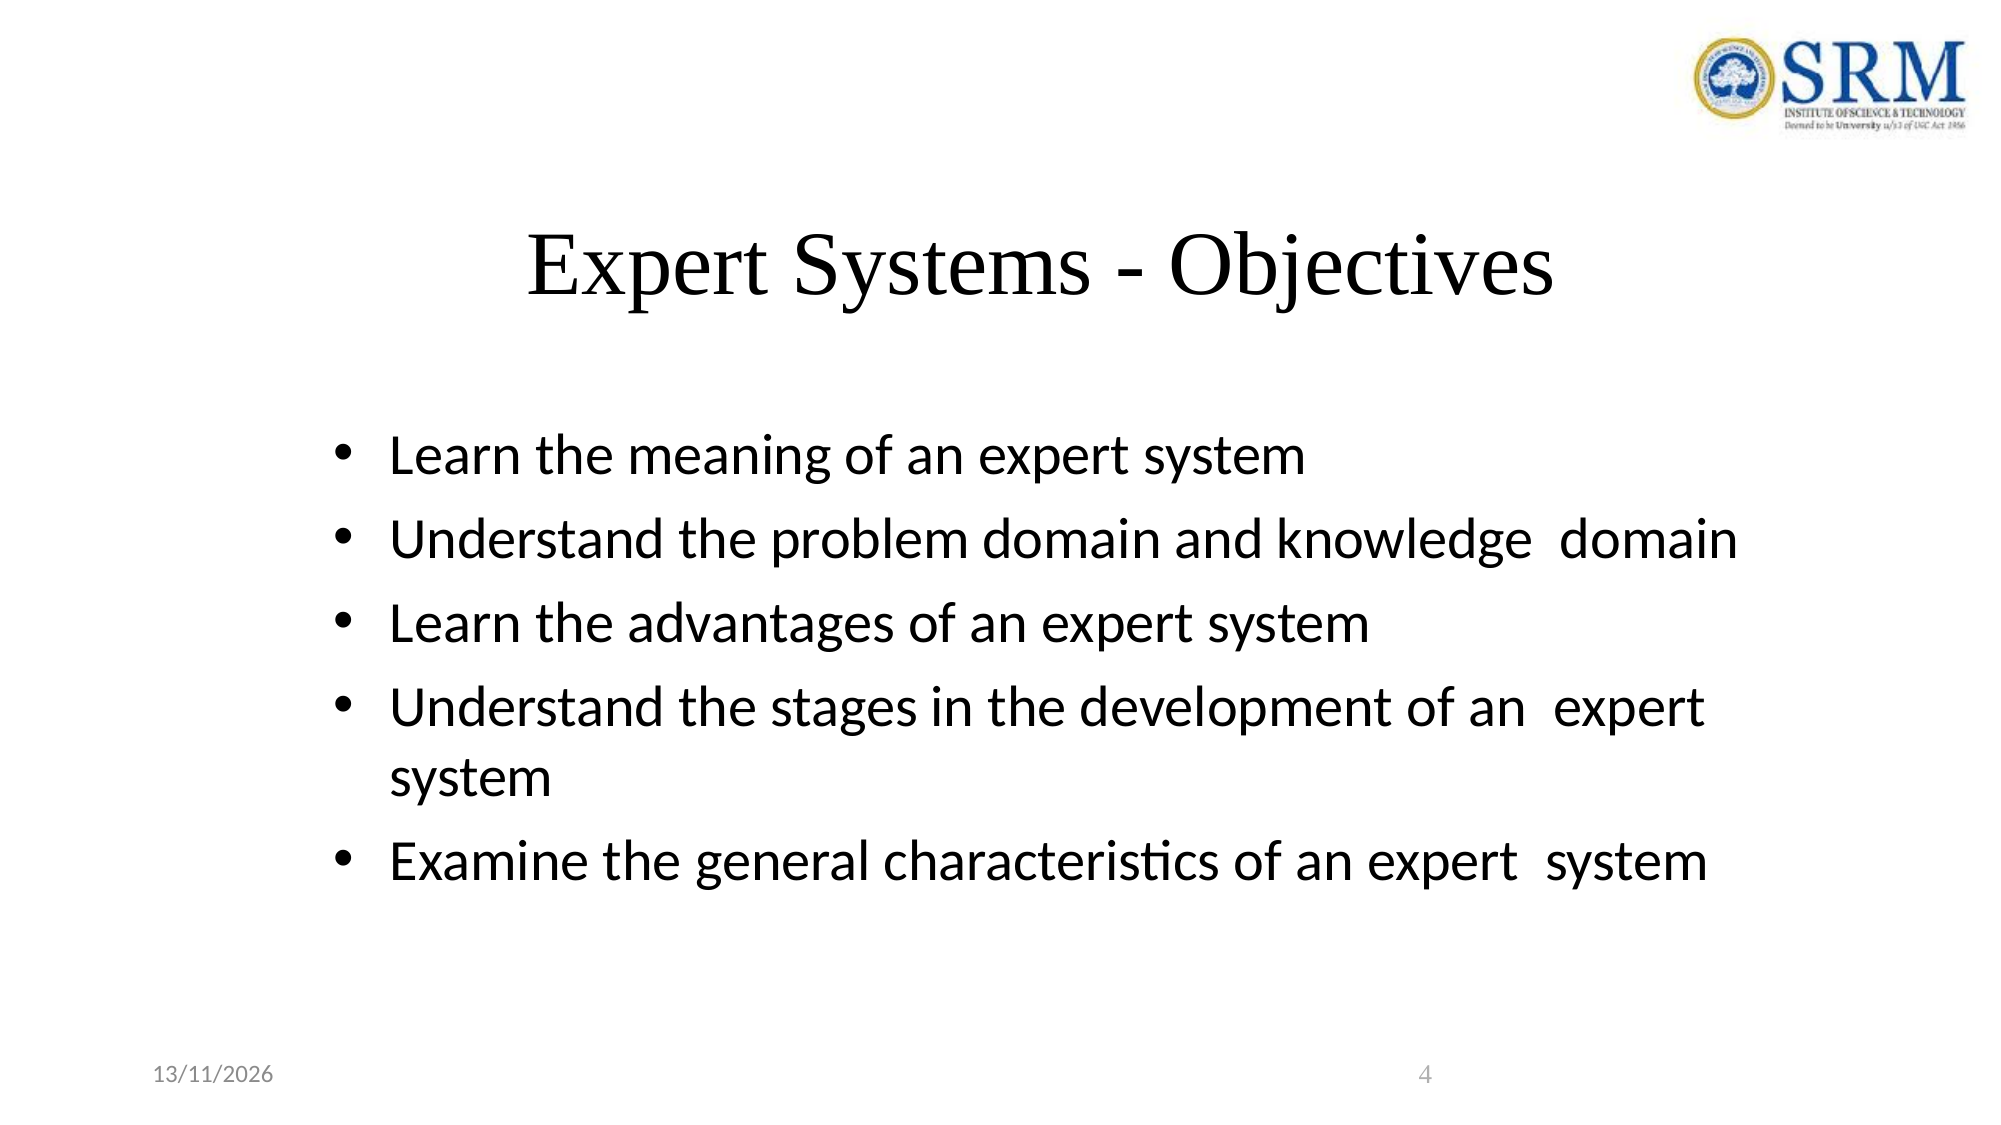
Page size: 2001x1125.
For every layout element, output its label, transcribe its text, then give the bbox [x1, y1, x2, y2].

picture [1673, 15, 2000, 149]
title Expert Systems - Objectives [524, 162, 1559, 353]
text_box Learn the meaning of an expert system Understand the problem domain and knowledge domain Learn the advantages of an expert system Understand the stages in the development of an expert system Examine the general characteristics of an expert system [331, 400, 1752, 893]
slide_number 4 [1412, 746, 1863, 1125]
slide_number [137, 1042, 588, 1103]
